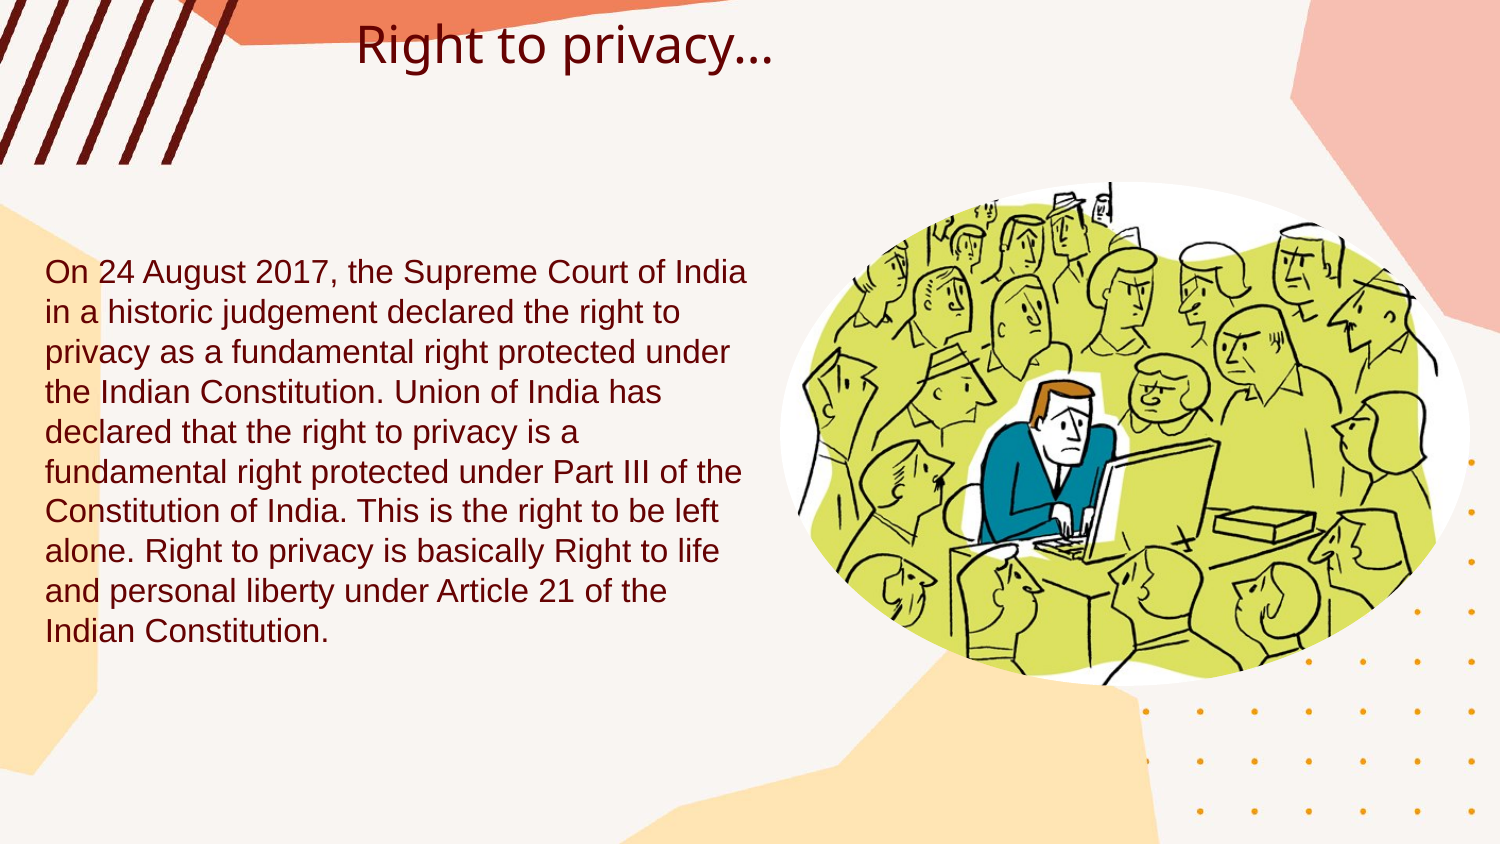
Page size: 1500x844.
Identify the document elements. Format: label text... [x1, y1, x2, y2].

picture [0, 0, 1500, 844]
text_box On 24 August 2017, the Supreme Court of India in a historic judgement declared the right to privacy as a fundamental right protected under the Indian Constitution. Union of India has declared that the right to privacy is a fundamental right protected under Part III of the Constitution of India. This is the right to be left alone. Right to privacy is basically Right to life and personal liberty under Article 21 of the Indian Constitution. [30, 242, 774, 657]
title Right to privacy… [242, 8, 888, 90]
